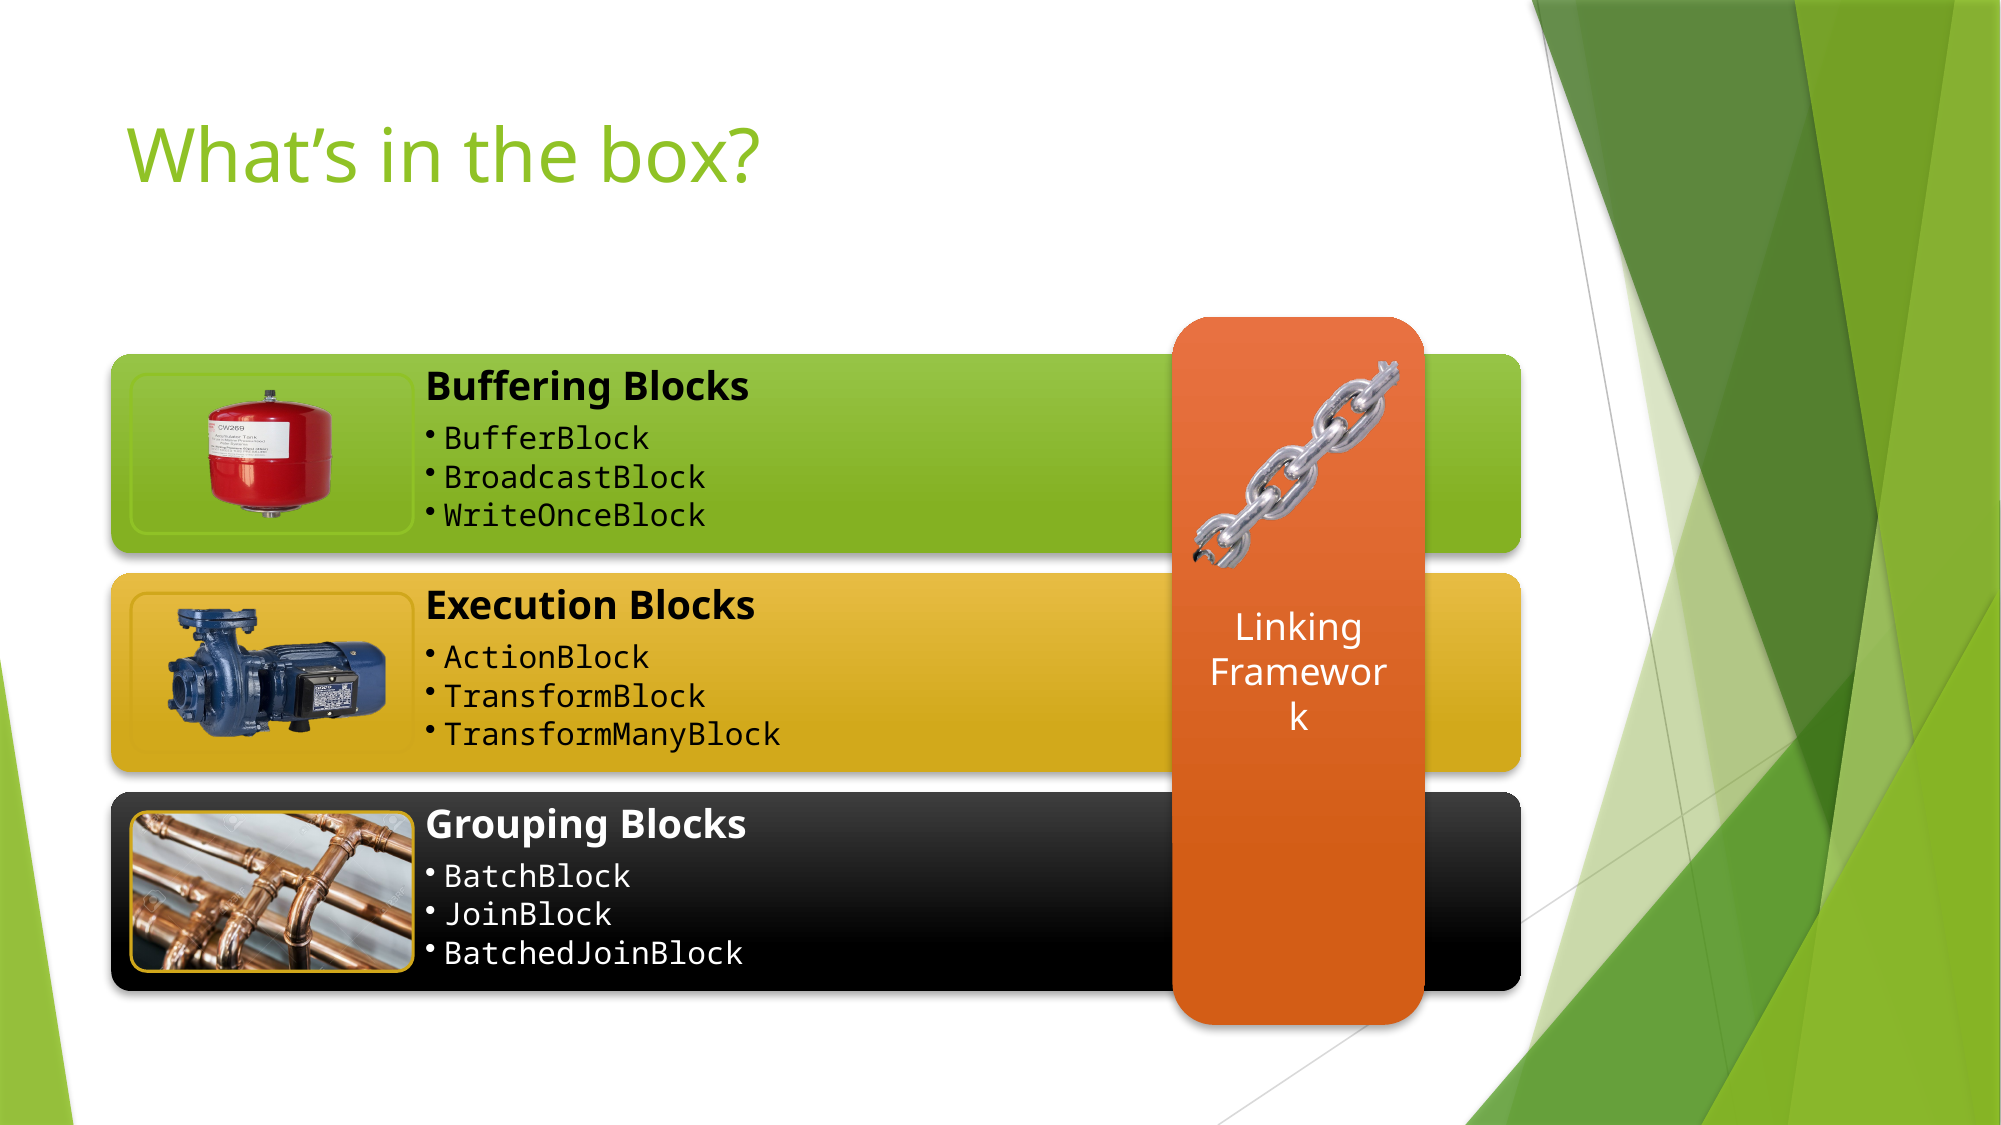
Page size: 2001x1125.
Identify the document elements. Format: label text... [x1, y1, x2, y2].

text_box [1429, 791, 1522, 992]
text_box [110, 572, 1162, 773]
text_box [1166, 316, 1426, 1026]
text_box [110, 791, 1162, 992]
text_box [1429, 353, 1522, 554]
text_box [110, 353, 1162, 554]
title What’s in the box? [111, 99, 1522, 317]
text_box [1429, 572, 1522, 773]
